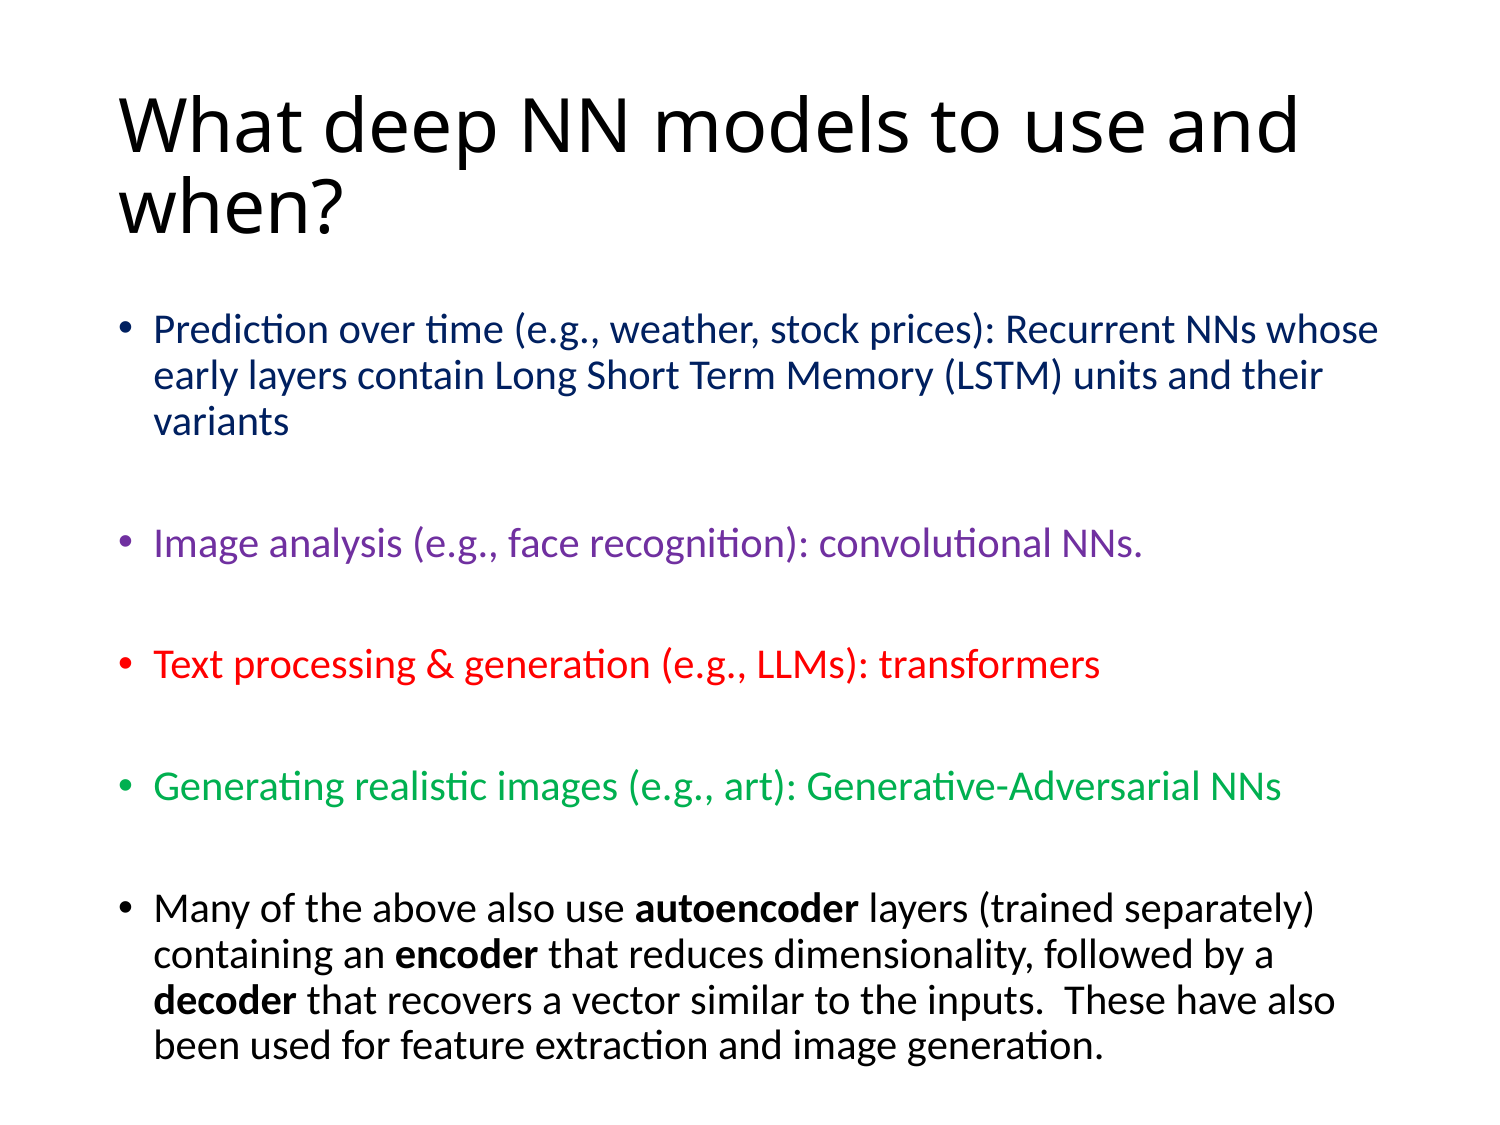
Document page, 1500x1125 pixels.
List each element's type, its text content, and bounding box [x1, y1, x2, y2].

list Prediction over time (e.g., weather, stock prices): Recurrent NNs whose early layers contain Long Short Term Memory (LSTM) units and their variants Image analysis (e.g., face recognition): convolutional NNs. Text processing & generation (e.g., LLMs): transformers Generating realistic images (e.g., art): Generative-Adversarial NNs Many of the above also use autoencoder layers (trained separately) containing an encoder that reduces dimensionality, followed by a decoder that recovers a vector similar to the inputs. These have also been used for feature extraction and image generation. [103, 299, 1397, 1087]
title What deep NN models to use and when? [103, 59, 1397, 278]
